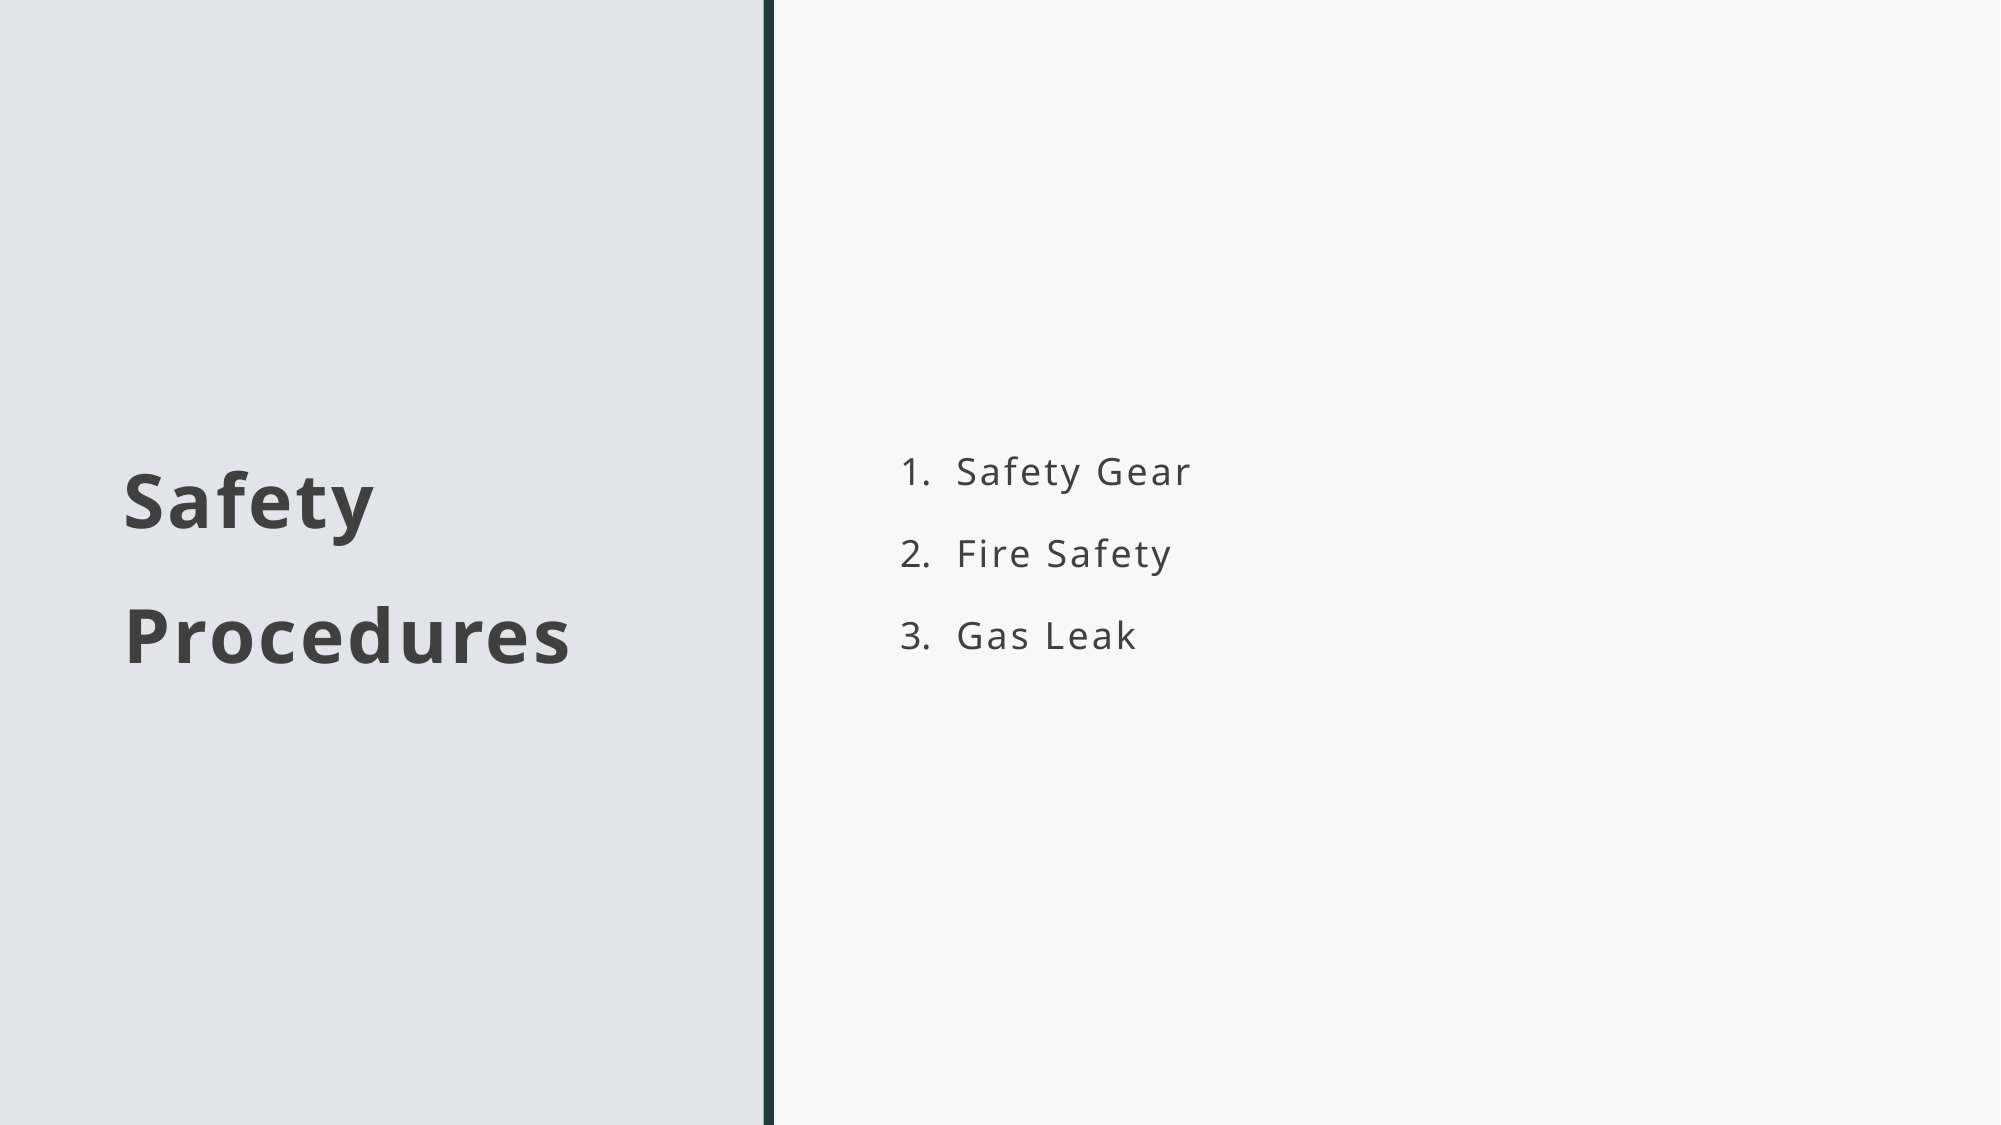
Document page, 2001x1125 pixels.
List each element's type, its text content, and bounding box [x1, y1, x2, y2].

title Safety Procedures [105, 115, 666, 969]
list Safety Gear Fire Safety Gas Leak [881, 115, 1895, 969]
